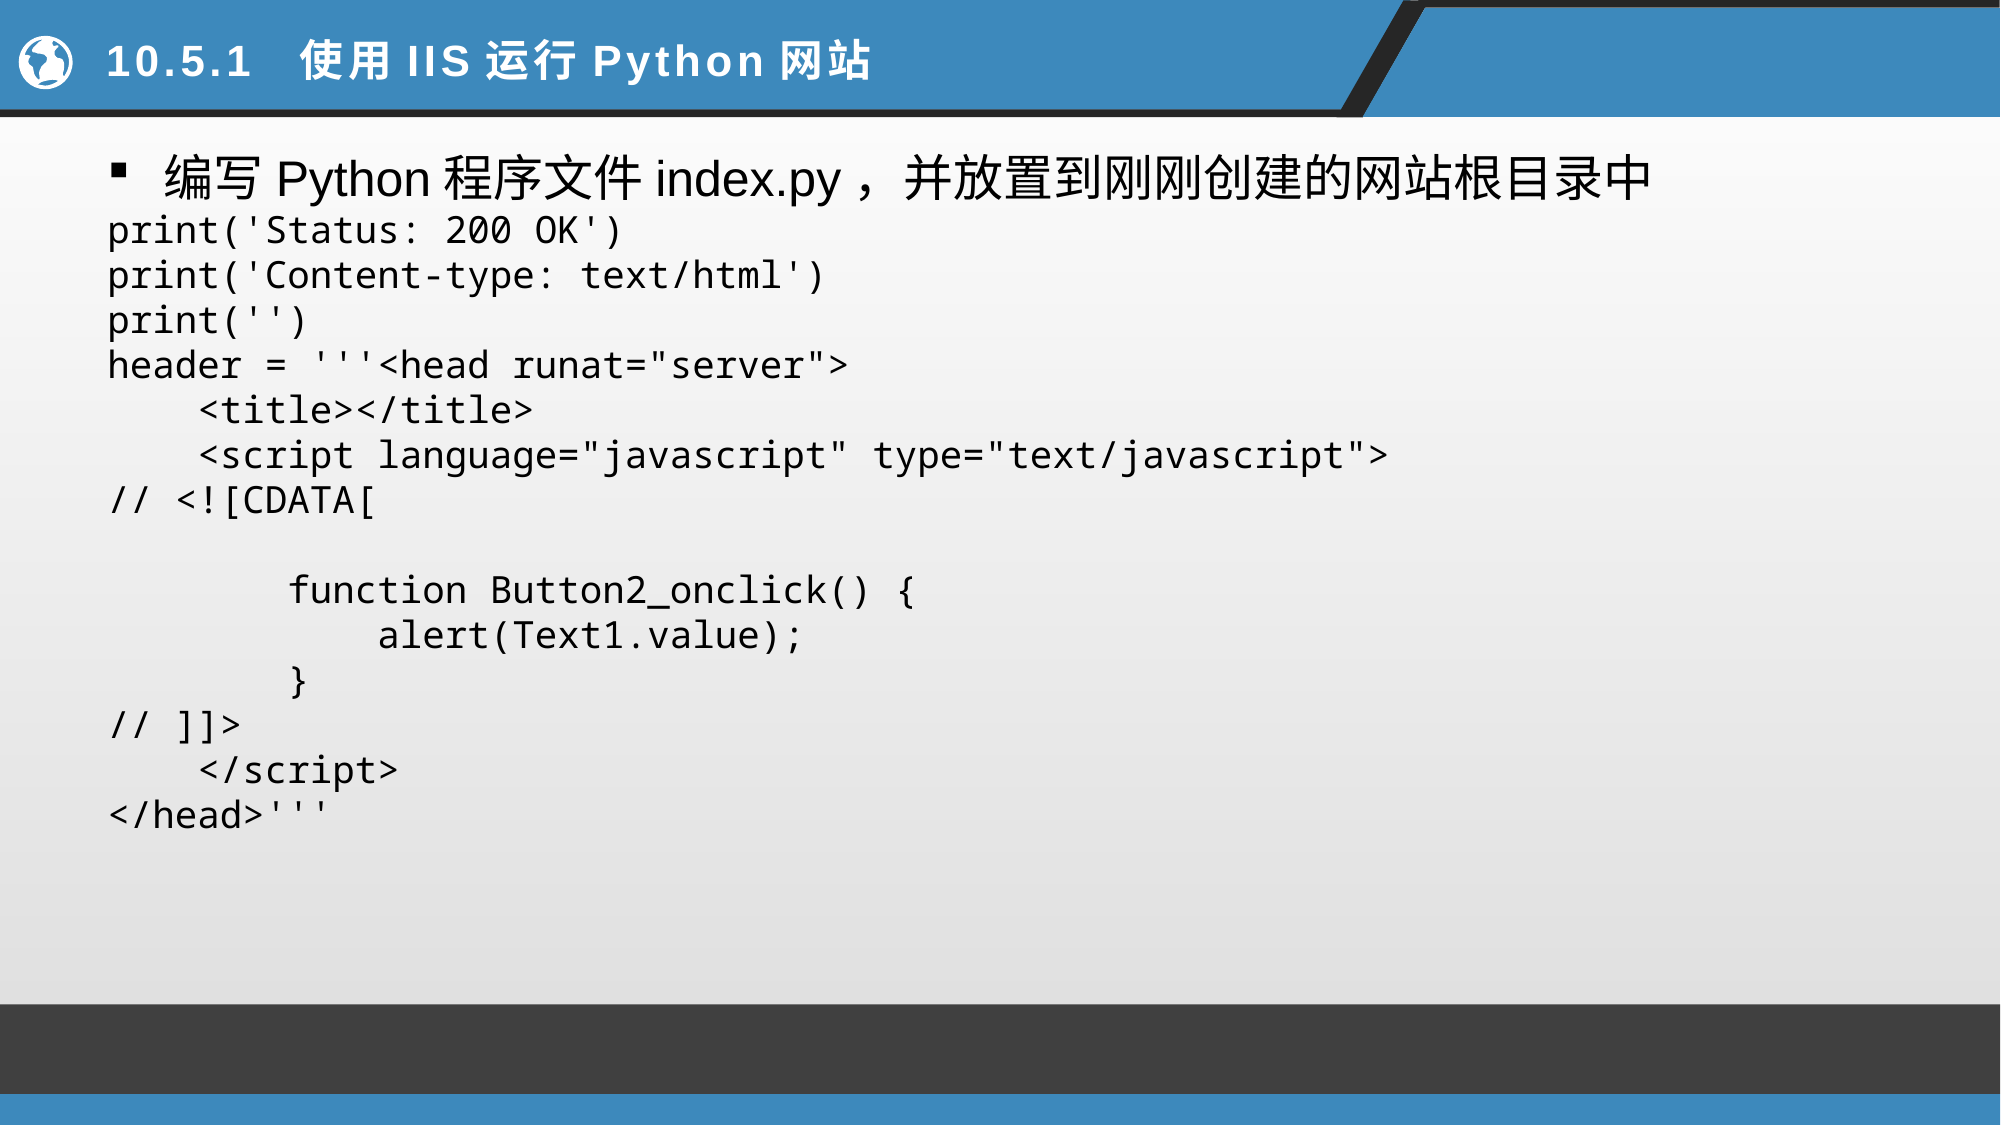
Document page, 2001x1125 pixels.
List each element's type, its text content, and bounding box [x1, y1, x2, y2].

list 编写Python程序文件index.py，并放置到刚刚创建的网站根目录中 print('Status: 200 OK') print('Content-type: text/html') print('') header = '''<head runat="server"> <title></title> <script language="javascript" type="text/javascript"> // <![CDATA[ function Button2_onclick() { alert(Text1.value); } // ]]> </script> </head>''' [90, 146, 1921, 976]
title 10.5.1 使用IIS运行Python网站 [90, 0, 977, 146]
